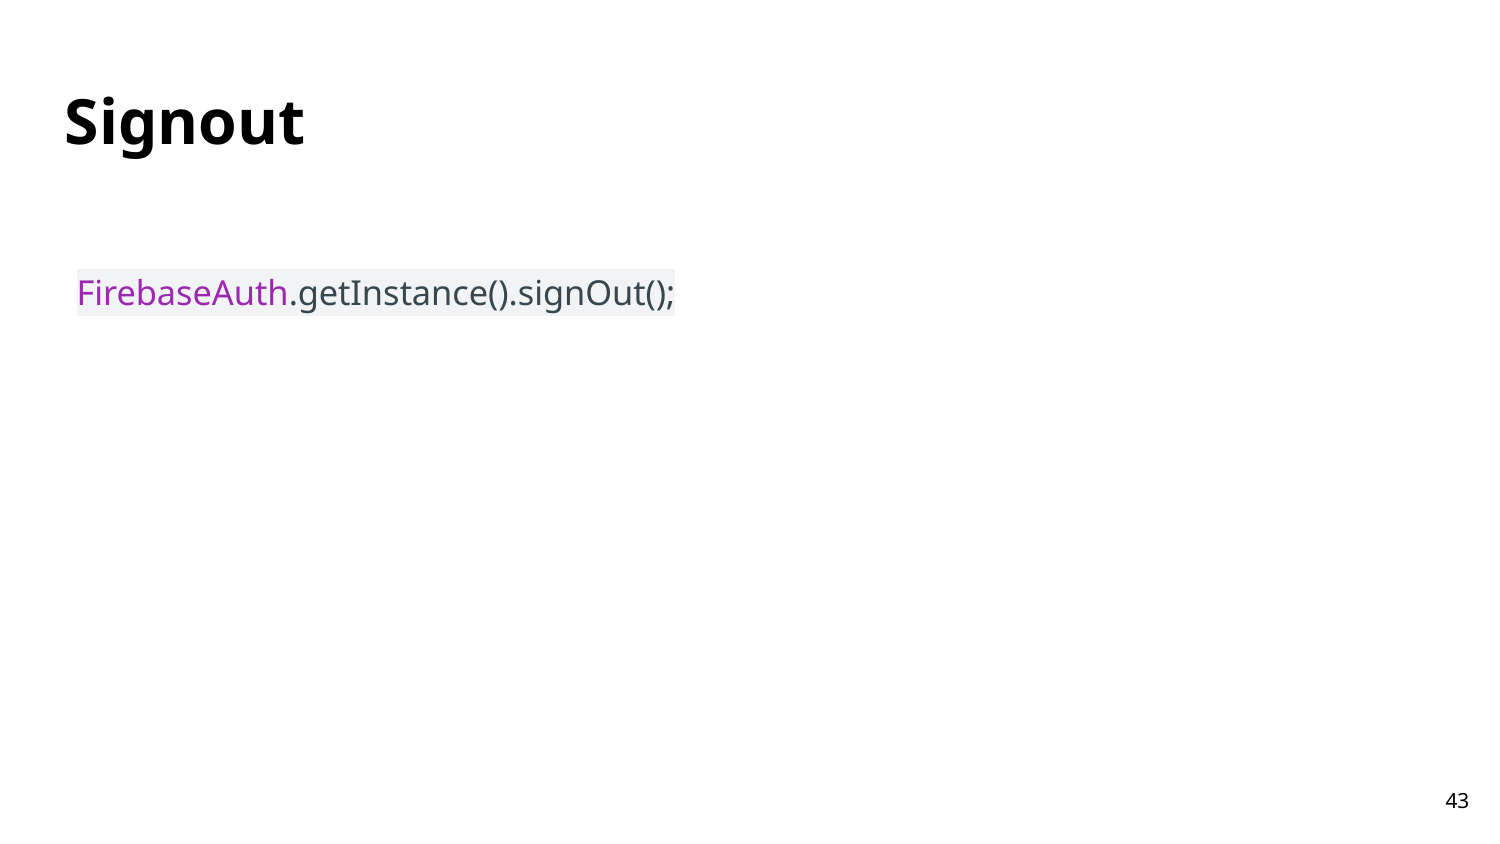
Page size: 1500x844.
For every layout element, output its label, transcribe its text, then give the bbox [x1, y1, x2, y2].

text_box FirebaseAuth.getInstance().signOut(); [26, 239, 1474, 422]
title Signout [49, 67, 1448, 173]
slide_number 43 [1394, 769, 1484, 834]
